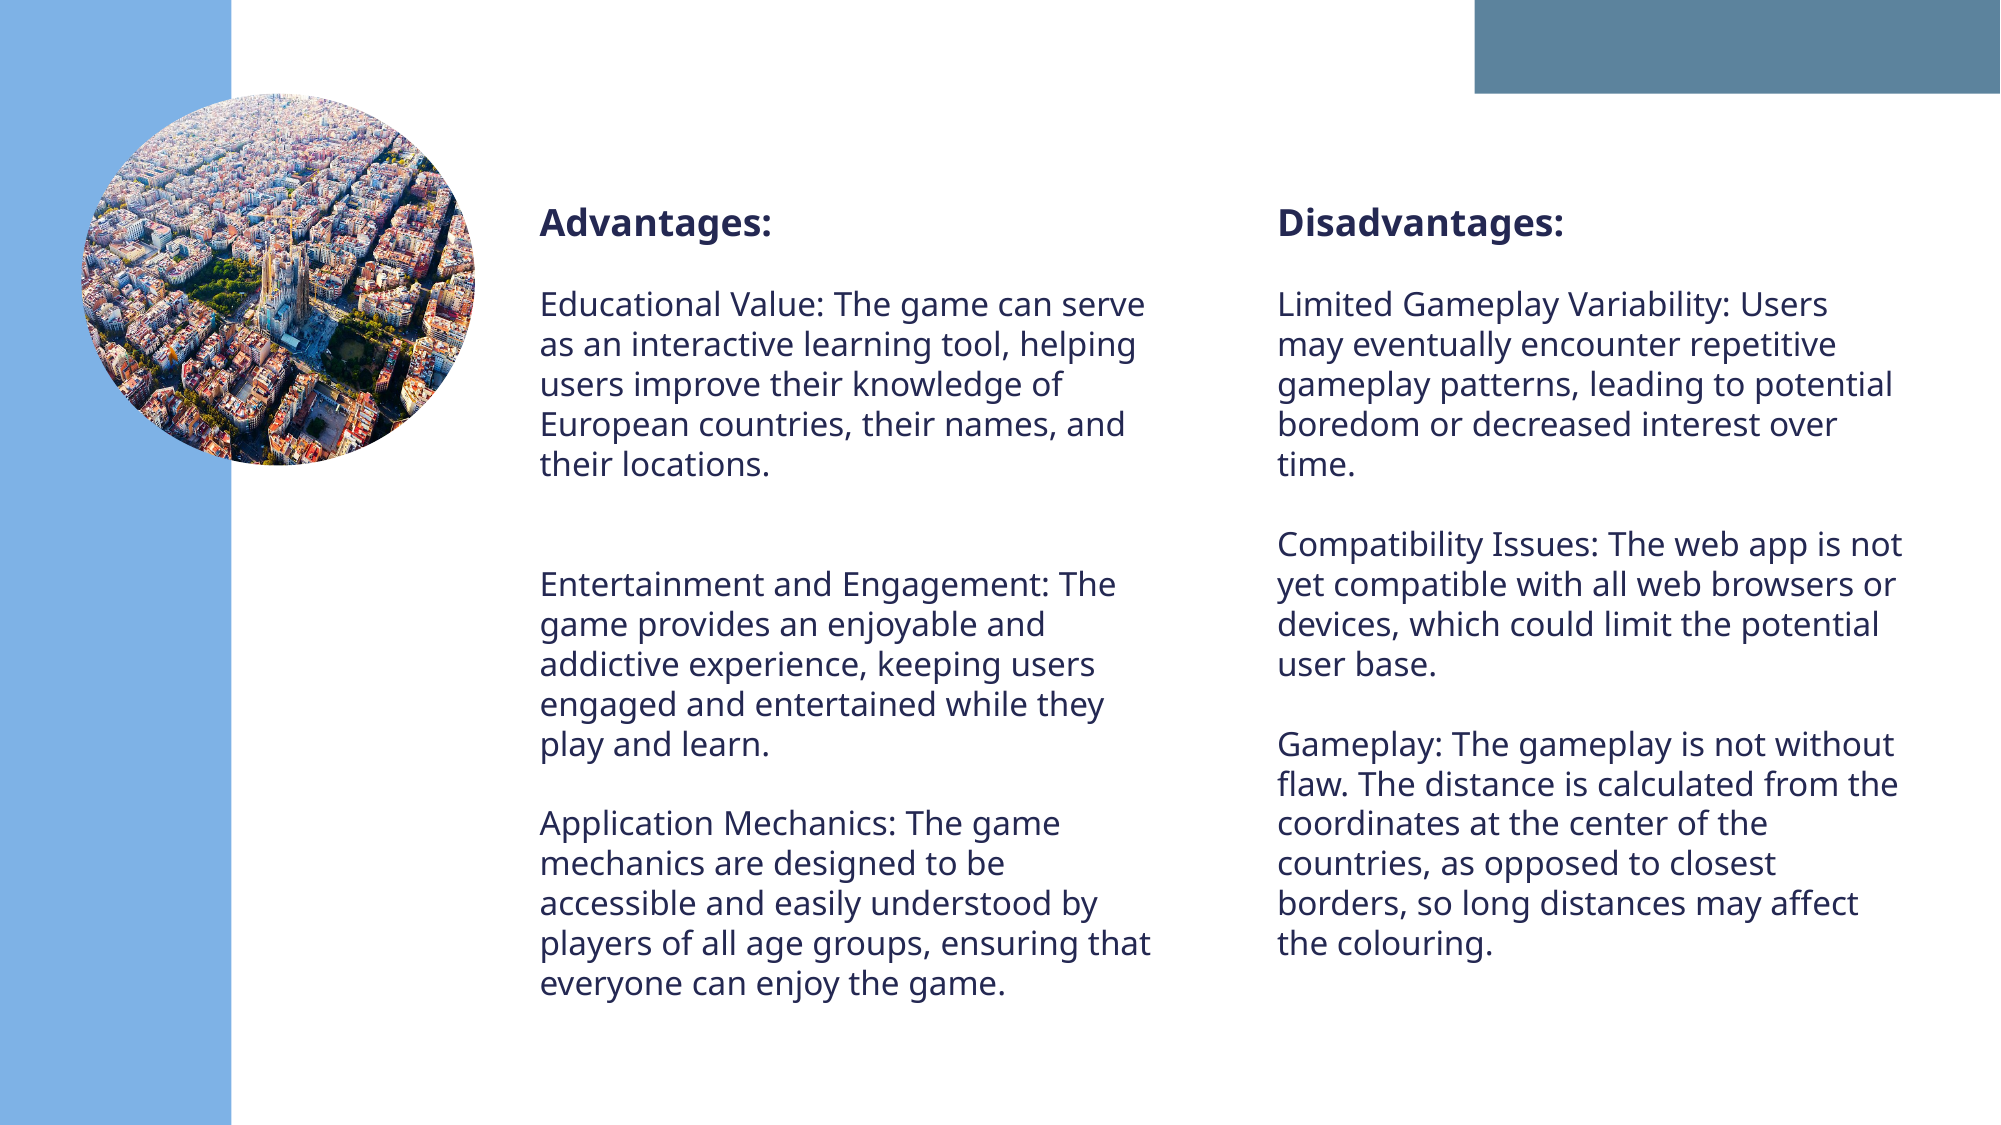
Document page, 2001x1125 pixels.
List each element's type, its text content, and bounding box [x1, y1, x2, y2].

text_box Disadvantages: Limited Gameplay Variability: Users may eventually encounter repetitive gameplay patterns, leading to potential boredom or decreased interest over time. Compatibility Issues: The web app is not yet compatible with all web browsers or devices, which could limit the potential user base. Gameplay: The gameplay is not without flaw. The distance is calculated from the coordinates at the center of the countries, as opposed to closest borders, so long distances may affect the colouring. [1262, 191, 1919, 970]
text_box [0, 0, 232, 1125]
text_box [1474, 0, 2000, 95]
picture [81, 93, 475, 466]
text_box Advantages: Educational Value: The game can serve as an interactive learning tool, helping users improve their knowledge of European countries, their names, and their locations. Entertainment and Engagement: The game provides an enjoyable and addictive experience, keeping users engaged and entertained while they play and learn. Application Mechanics: The game mechanics are designed to be accessible and easily understood by players of all age groups, ensuring that everyone can enjoy the game. [524, 191, 1182, 1010]
